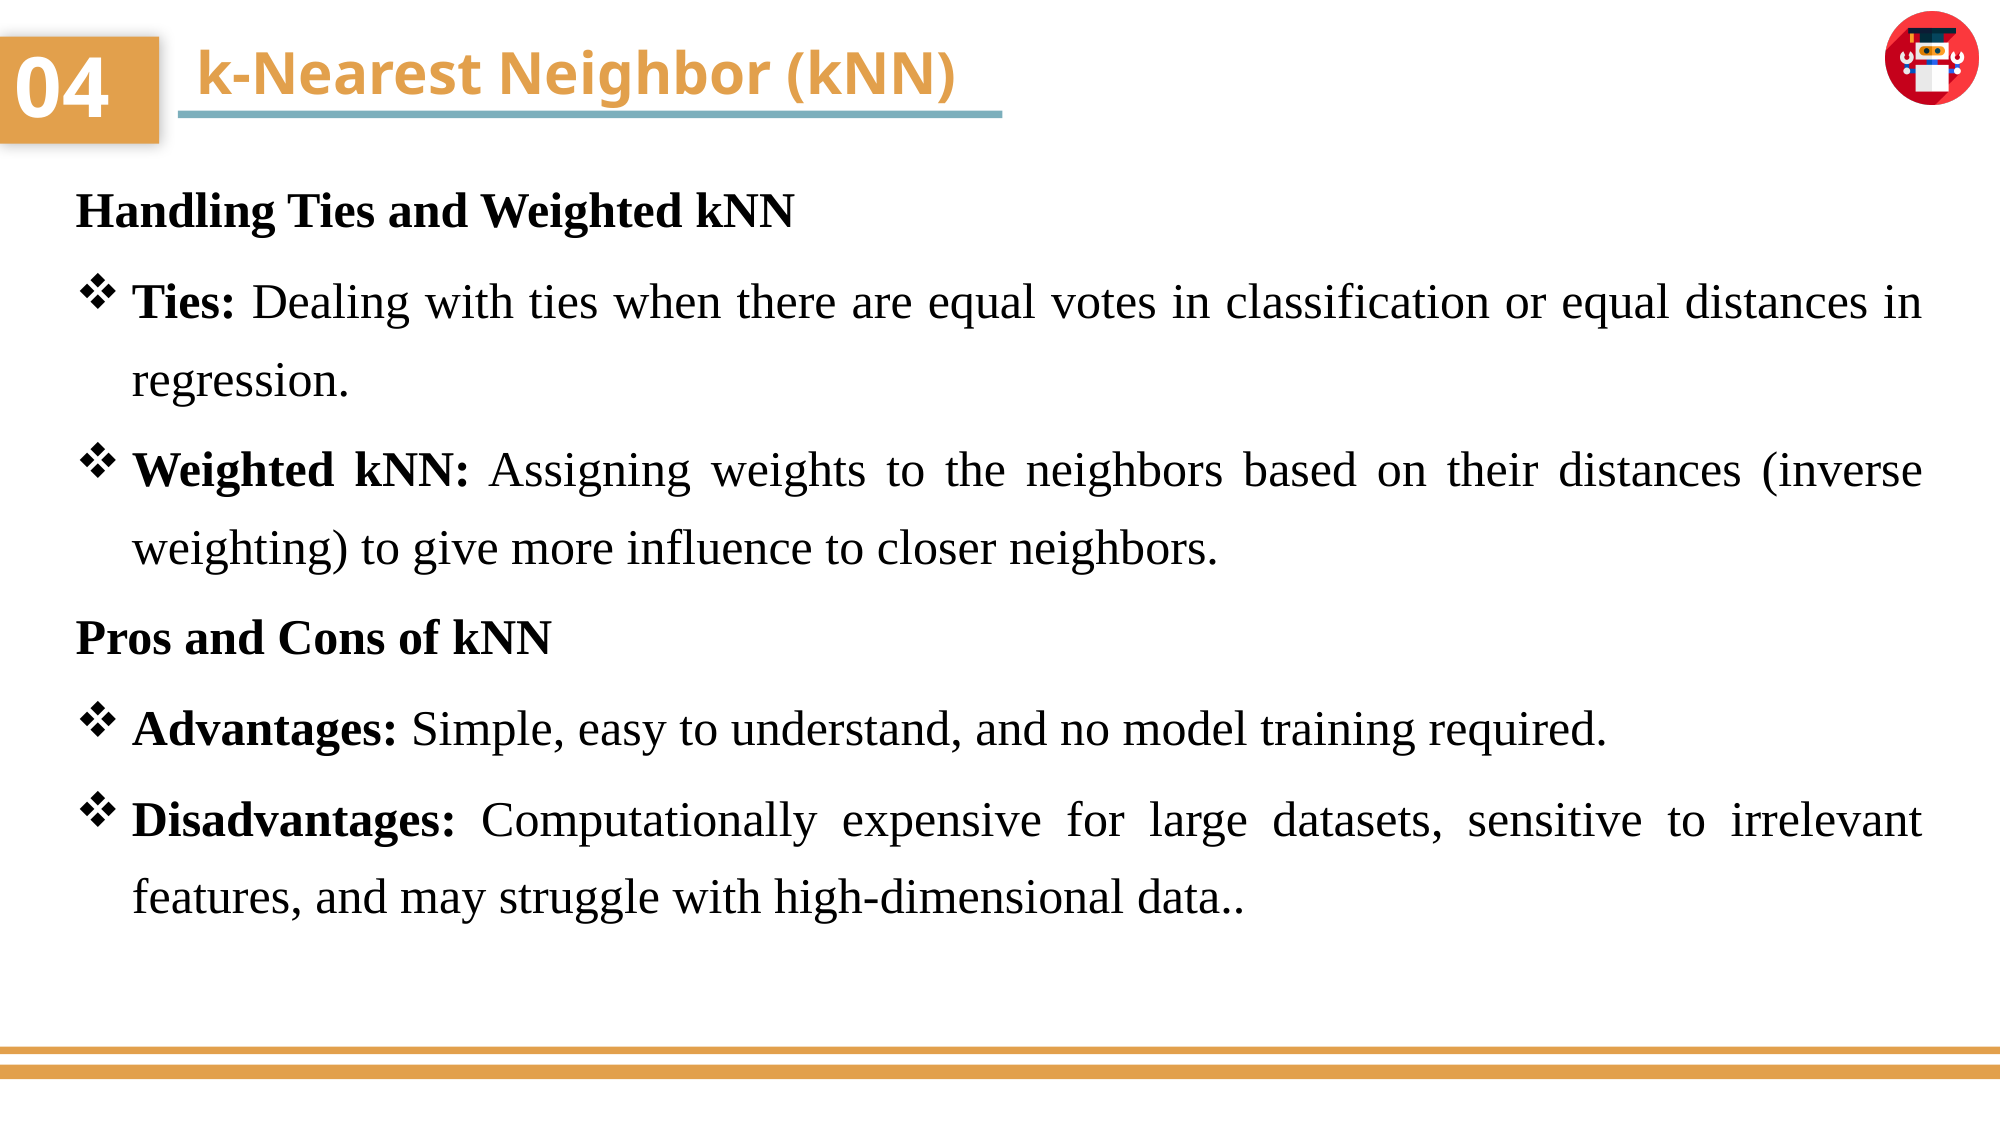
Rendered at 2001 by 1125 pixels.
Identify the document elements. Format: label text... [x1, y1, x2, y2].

text_box Handling Ties and Weighted kNN Ties: Dealing with ties when there are equal votes in classification or equal distances in regression. Weighted kNN: Assigning weights to the neighbors based on their distances (inverse weighting) to give more influence to closer neighbors. Pros and Cons of kNN Advantages: Simple, easy to understand, and no model training required. Disadvantages: Computationally expensive for large datasets, sensitive to irrelevant features, and may struggle with high-dimensional data.. [60, 152, 1940, 932]
list 04 [0, 36, 160, 144]
list k-Nearest Neighbor (kNN) [182, 18, 1238, 125]
text_box [177, 110, 1003, 119]
picture [1885, 11, 1979, 105]
